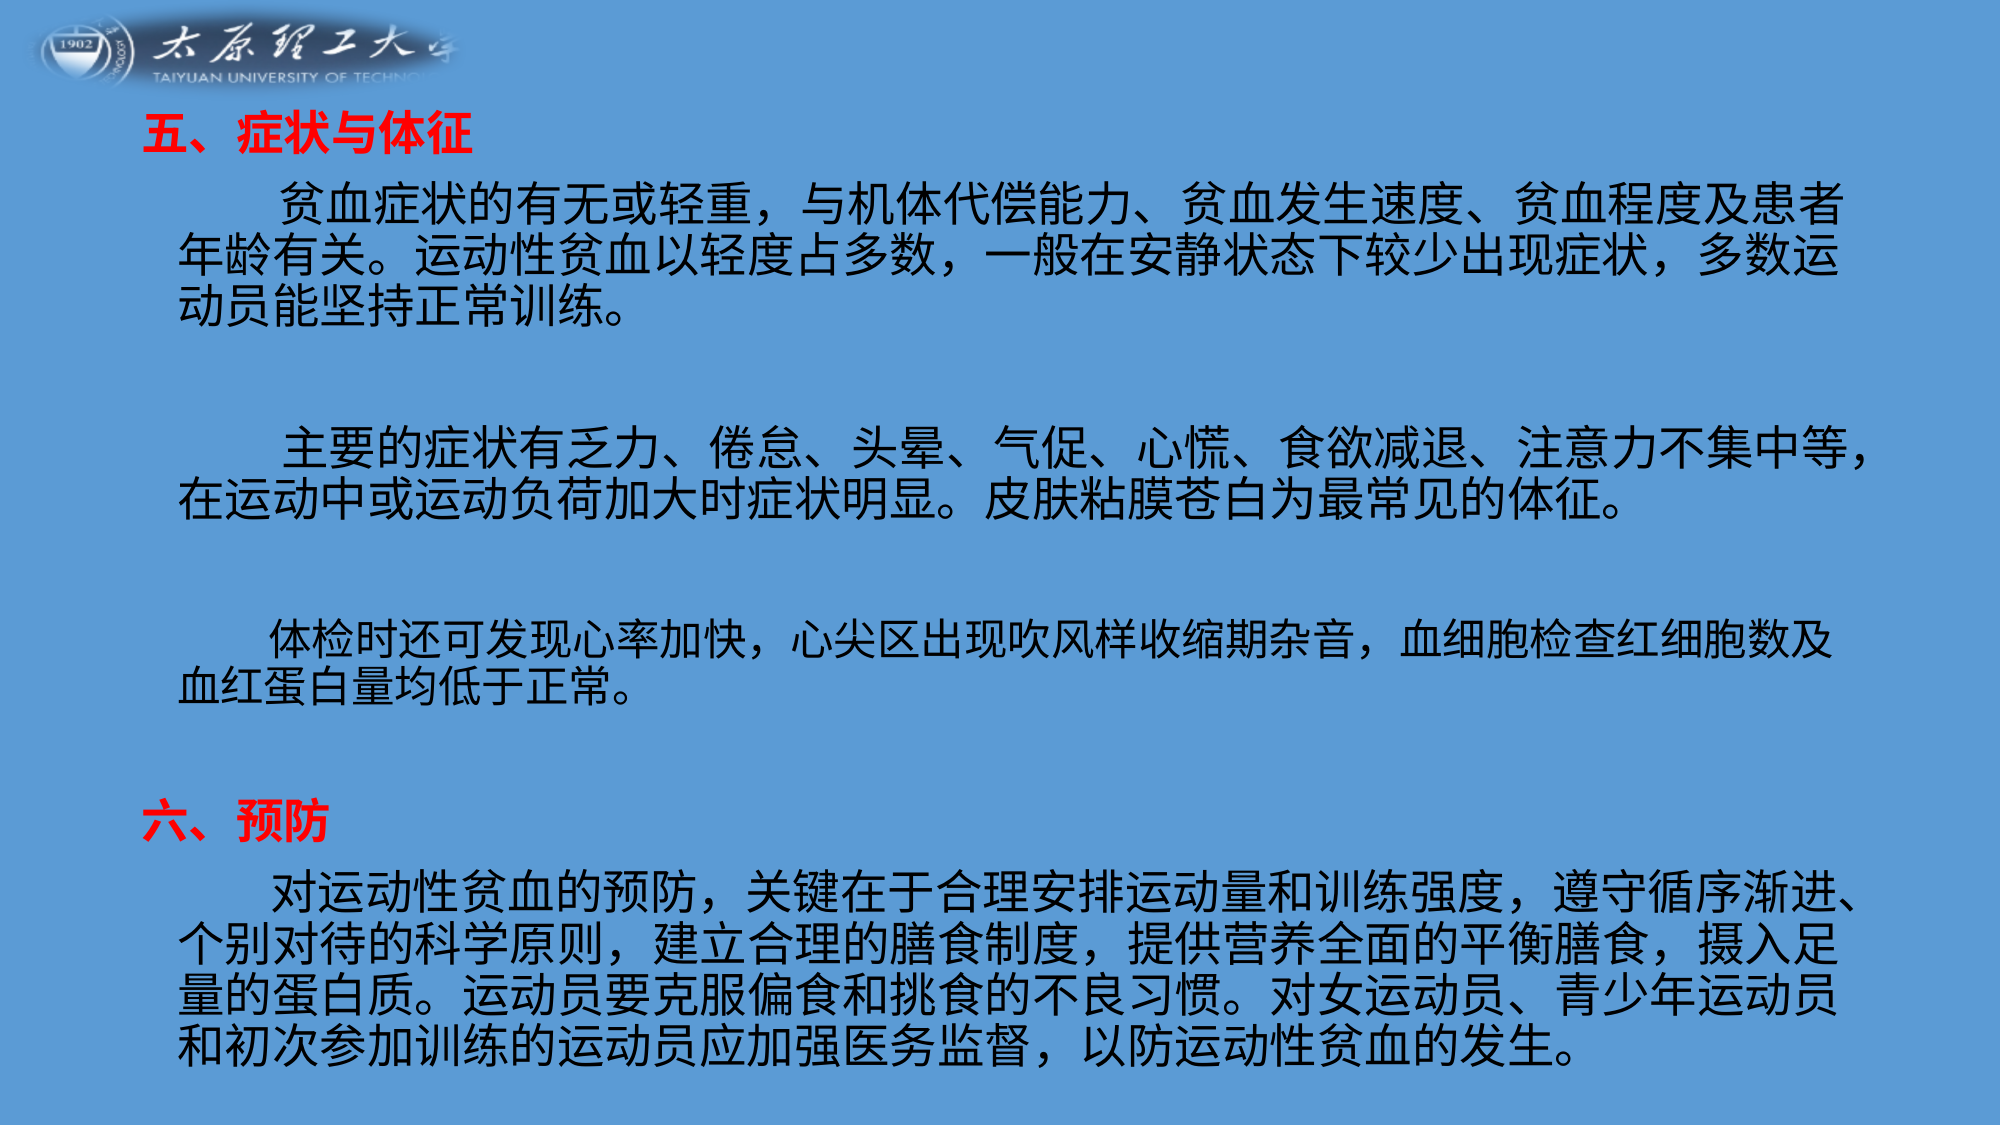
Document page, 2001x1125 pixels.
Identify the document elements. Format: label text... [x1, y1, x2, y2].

picture [0, 0, 486, 102]
list 五、症状与体征 贫血症状的有无或轻重，与机体代偿能力、贫血发生速度、贫血程度及患者年龄有关。运动性贫血以轻度占多数，一般在安静状态下较少出现症状，多数运动员能坚持正常训练。 主要的症状有乏力、倦怠、头晕、气促、心慌、食欲减退、注意力不集中等，在运动中或运动负荷加大时症状明显。皮肤粘膜苍白为最常见的体征。 体检时还可发现心率加快，心尖区出现吹风样收缩期杂音，血细胞检查红细胞数及血红蛋白量均低于正常。 六、预防 对运动性贫血的预防，关键在于合理安排运动量和训练强度，遵守循序渐进、个别对待的科学原则，建立合理的膳食制度，提供营养全面的平衡膳食，摄入足量的蛋白质。运动员要克服偏食和挑食的不良习惯。对女运动员、青少年运动员和初次参加训练的运动员应加强医务监督，以防运动性贫血的发生。 [126, 101, 1887, 1102]
